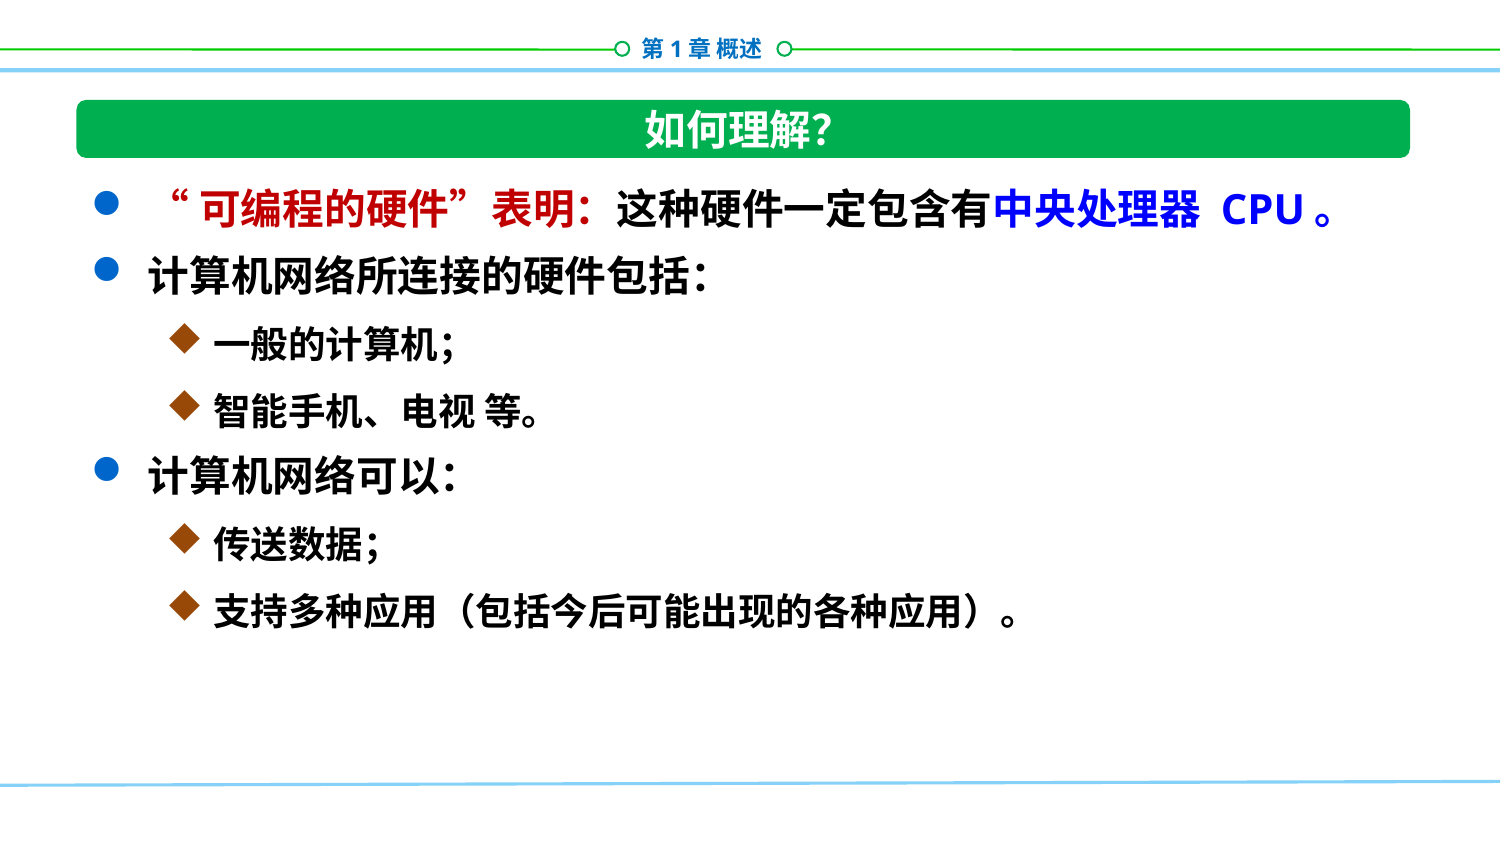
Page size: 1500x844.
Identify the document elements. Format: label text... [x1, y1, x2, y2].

list 如何理解？ [204, 99, 1293, 158]
list “可编程的硬件”表明：这种硬件一定包含有中央处理器 CPU。 计算机网络所连接的硬件包括： 一般的计算机； 智能手机、电视 等。 计算机网络可以： 传送数据； 支持多种应用（包括今后可能出现的各种应用）。 [76, 159, 1410, 716]
